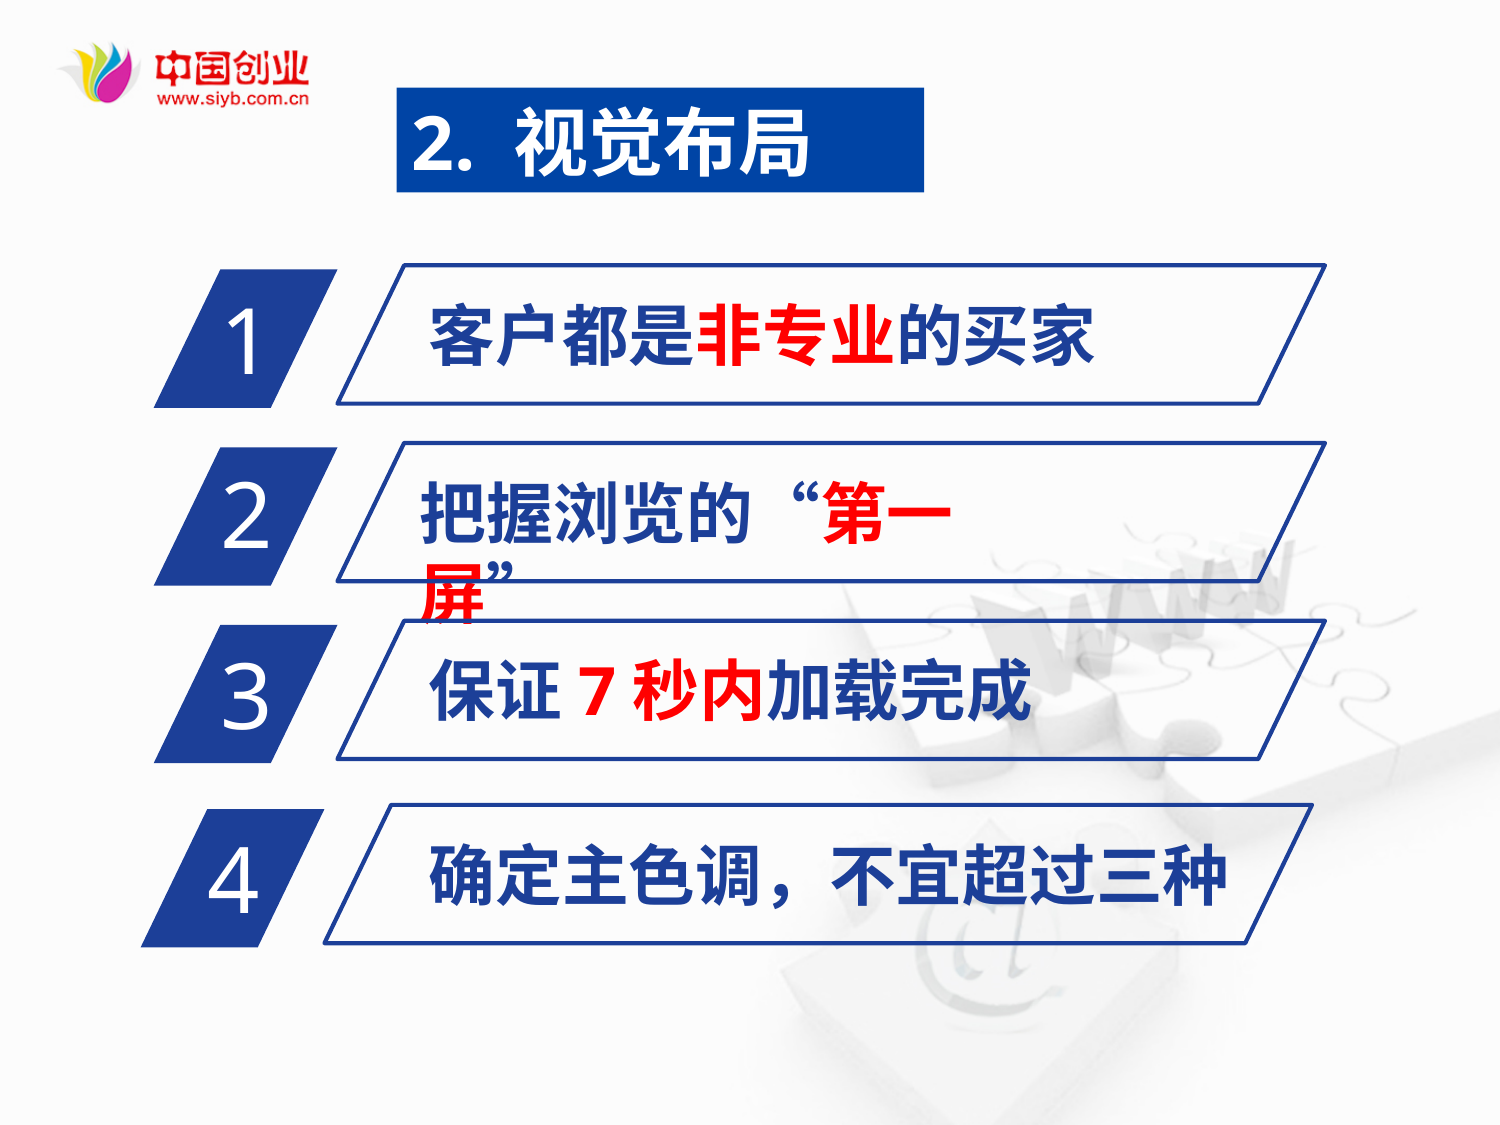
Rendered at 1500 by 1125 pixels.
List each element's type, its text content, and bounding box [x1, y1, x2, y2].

text_box 客户都是非专业的买家 [1272, 286, 1323, 382]
text_box [387, 618, 1327, 762]
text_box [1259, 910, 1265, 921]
text_box [373, 802, 1314, 946]
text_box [140, 808, 369, 948]
text_box [387, 440, 1327, 584]
text_box [387, 263, 1327, 406]
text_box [153, 447, 382, 586]
text_box 把握浏览的“第一屏” [404, 584, 1086, 618]
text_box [153, 269, 382, 408]
picture [0, 0, 1500, 1125]
text_box 2. 视觉布局 [396, 87, 925, 193]
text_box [153, 624, 382, 764]
